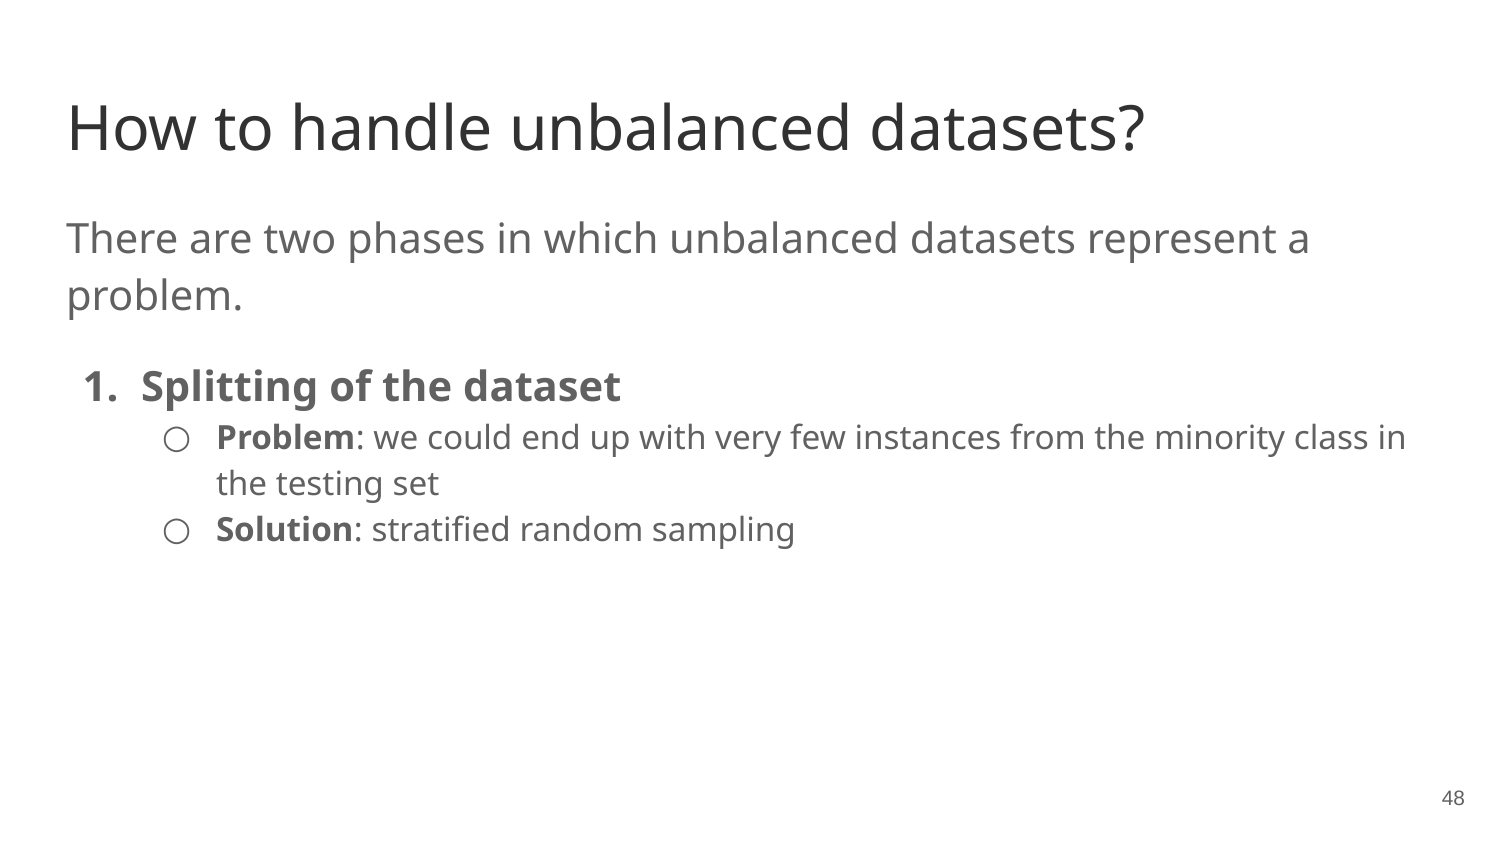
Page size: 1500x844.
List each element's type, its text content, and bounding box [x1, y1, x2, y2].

list There are two phases in which unbalanced datasets represent a problem. Splitting of the dataset Problem: we could end up with very few instances from the minority class in the testing set Solution: stratified random sampling [51, 189, 1449, 750]
slide_number ‹#› [1389, 764, 1480, 830]
title How to handle unbalanced datasets? [51, 72, 1449, 167]
